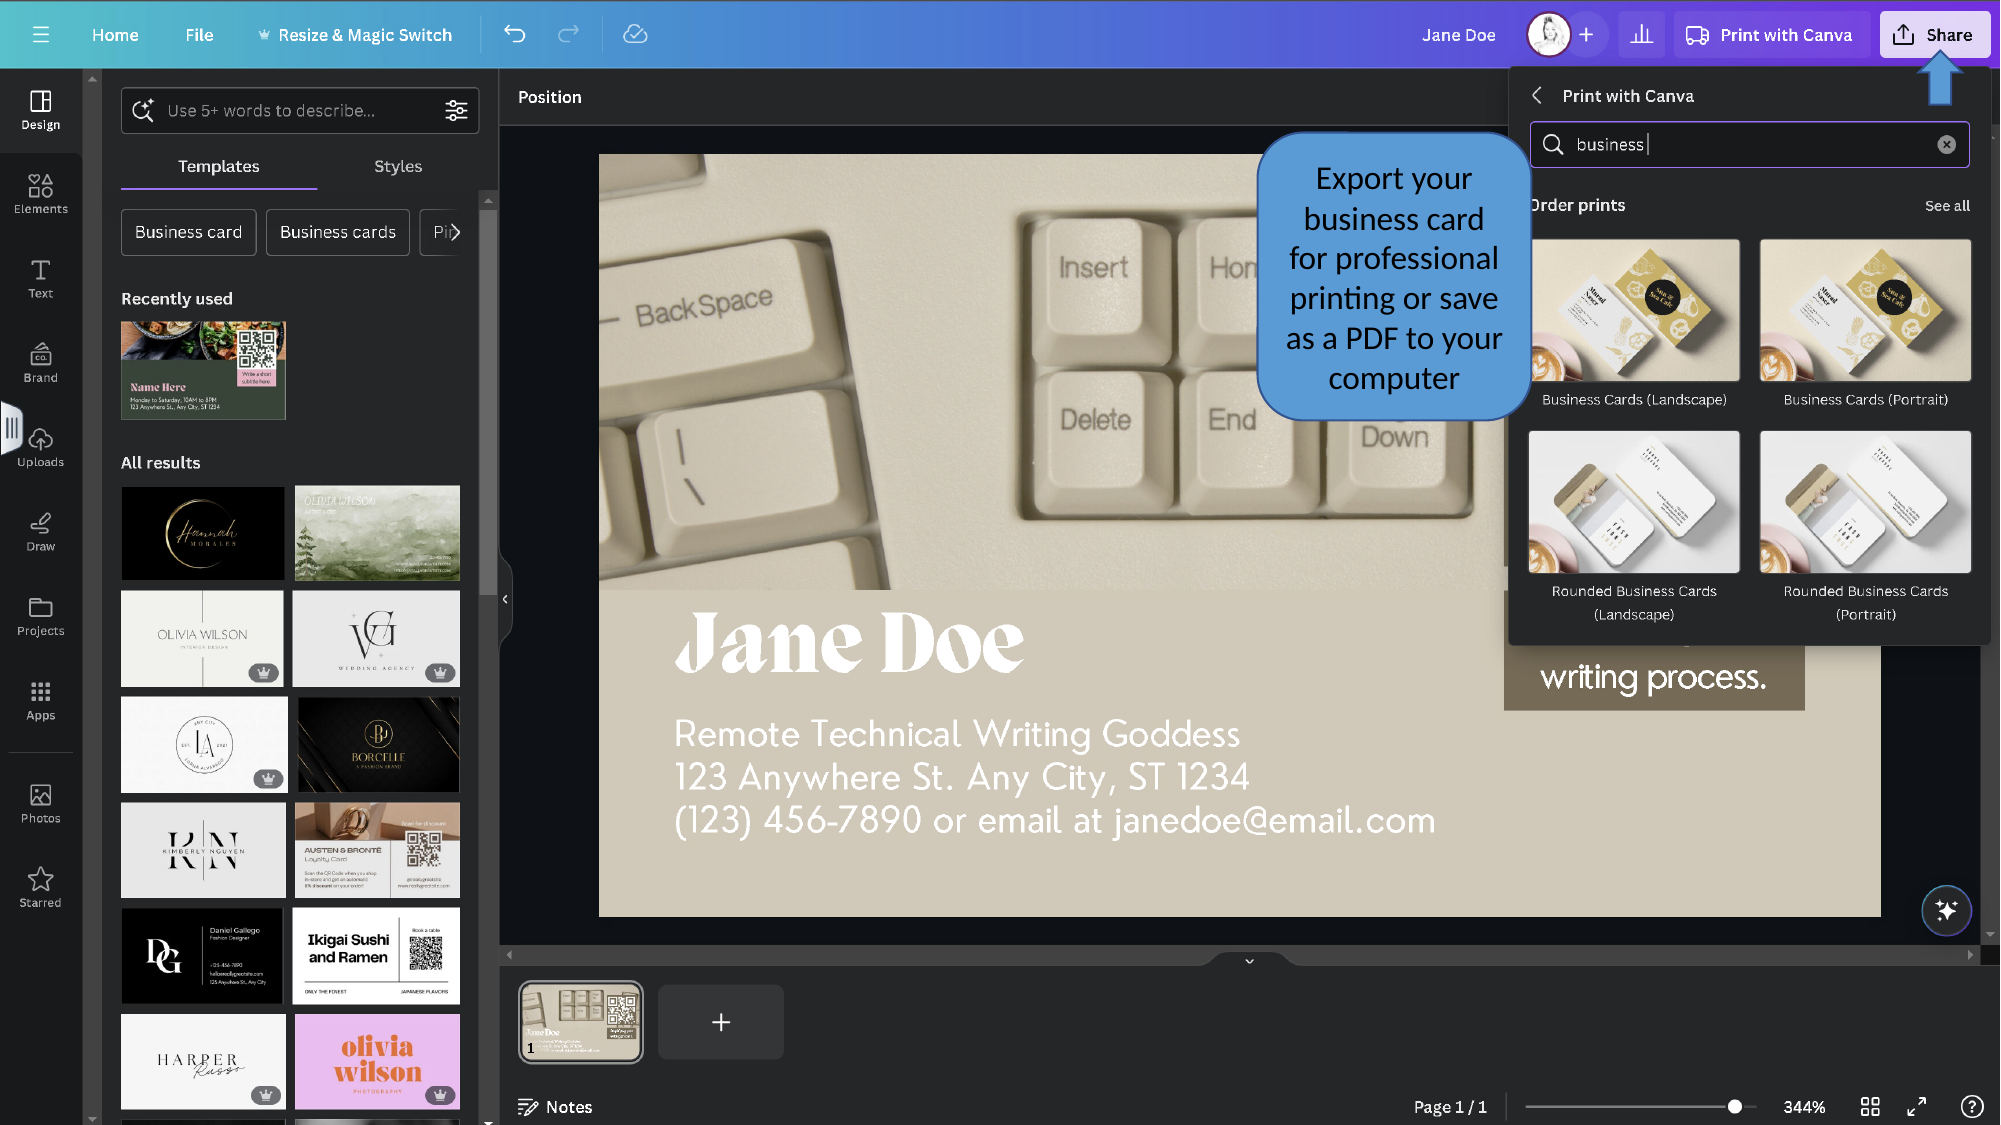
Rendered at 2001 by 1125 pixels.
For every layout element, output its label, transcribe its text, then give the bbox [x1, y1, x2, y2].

text_box [1916, 49, 1965, 106]
text_box Export your business card for professional printing or save as a PDF to your computer [1256, 131, 1533, 422]
picture [0, 0, 2001, 1125]
